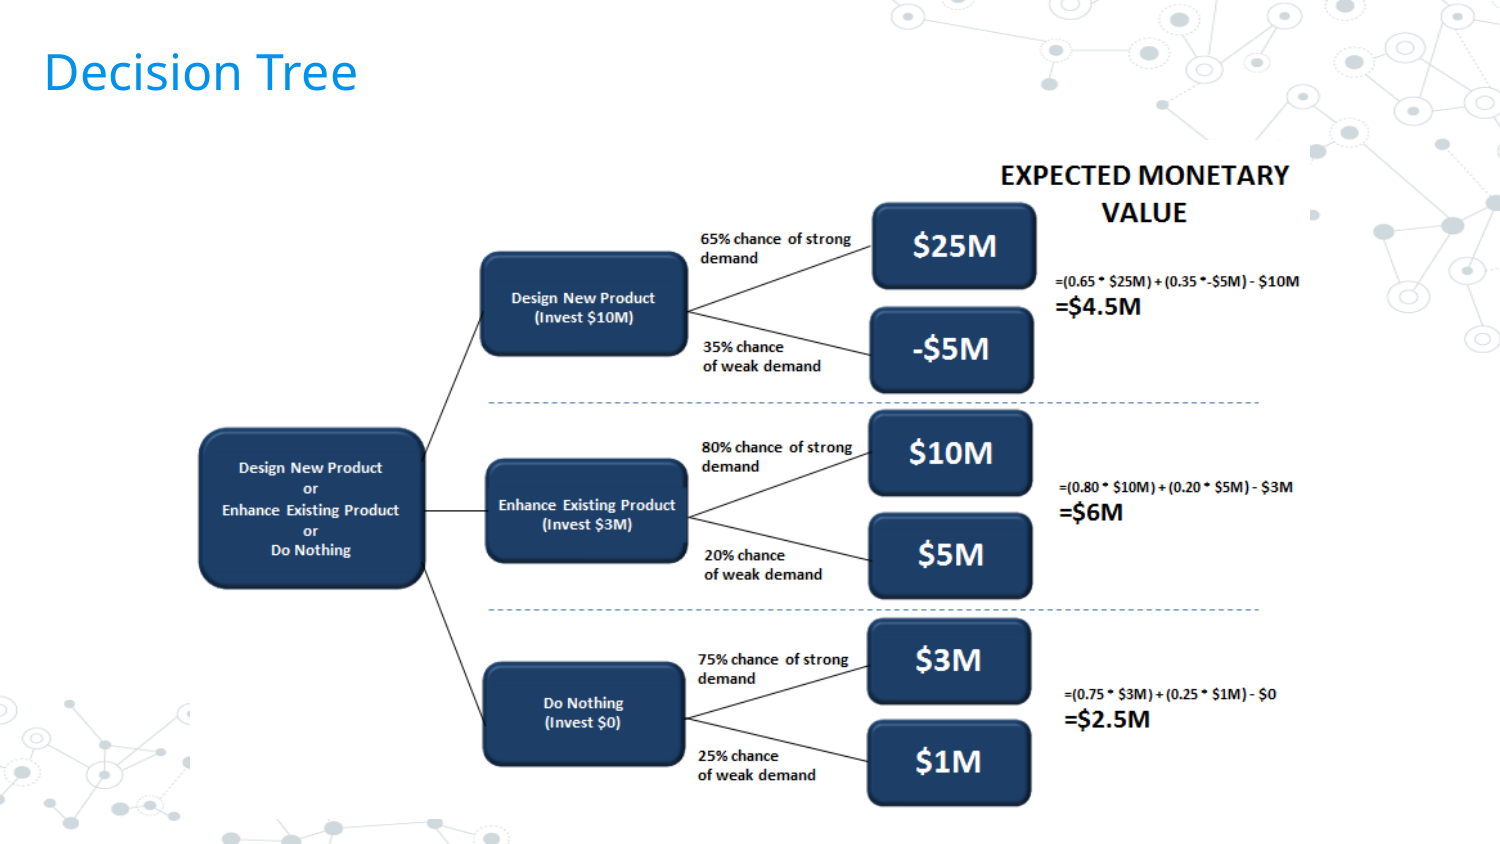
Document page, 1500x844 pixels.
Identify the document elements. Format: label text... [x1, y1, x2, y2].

title Decision Tree [28, 0, 1271, 116]
picture [0, 0, 1500, 844]
